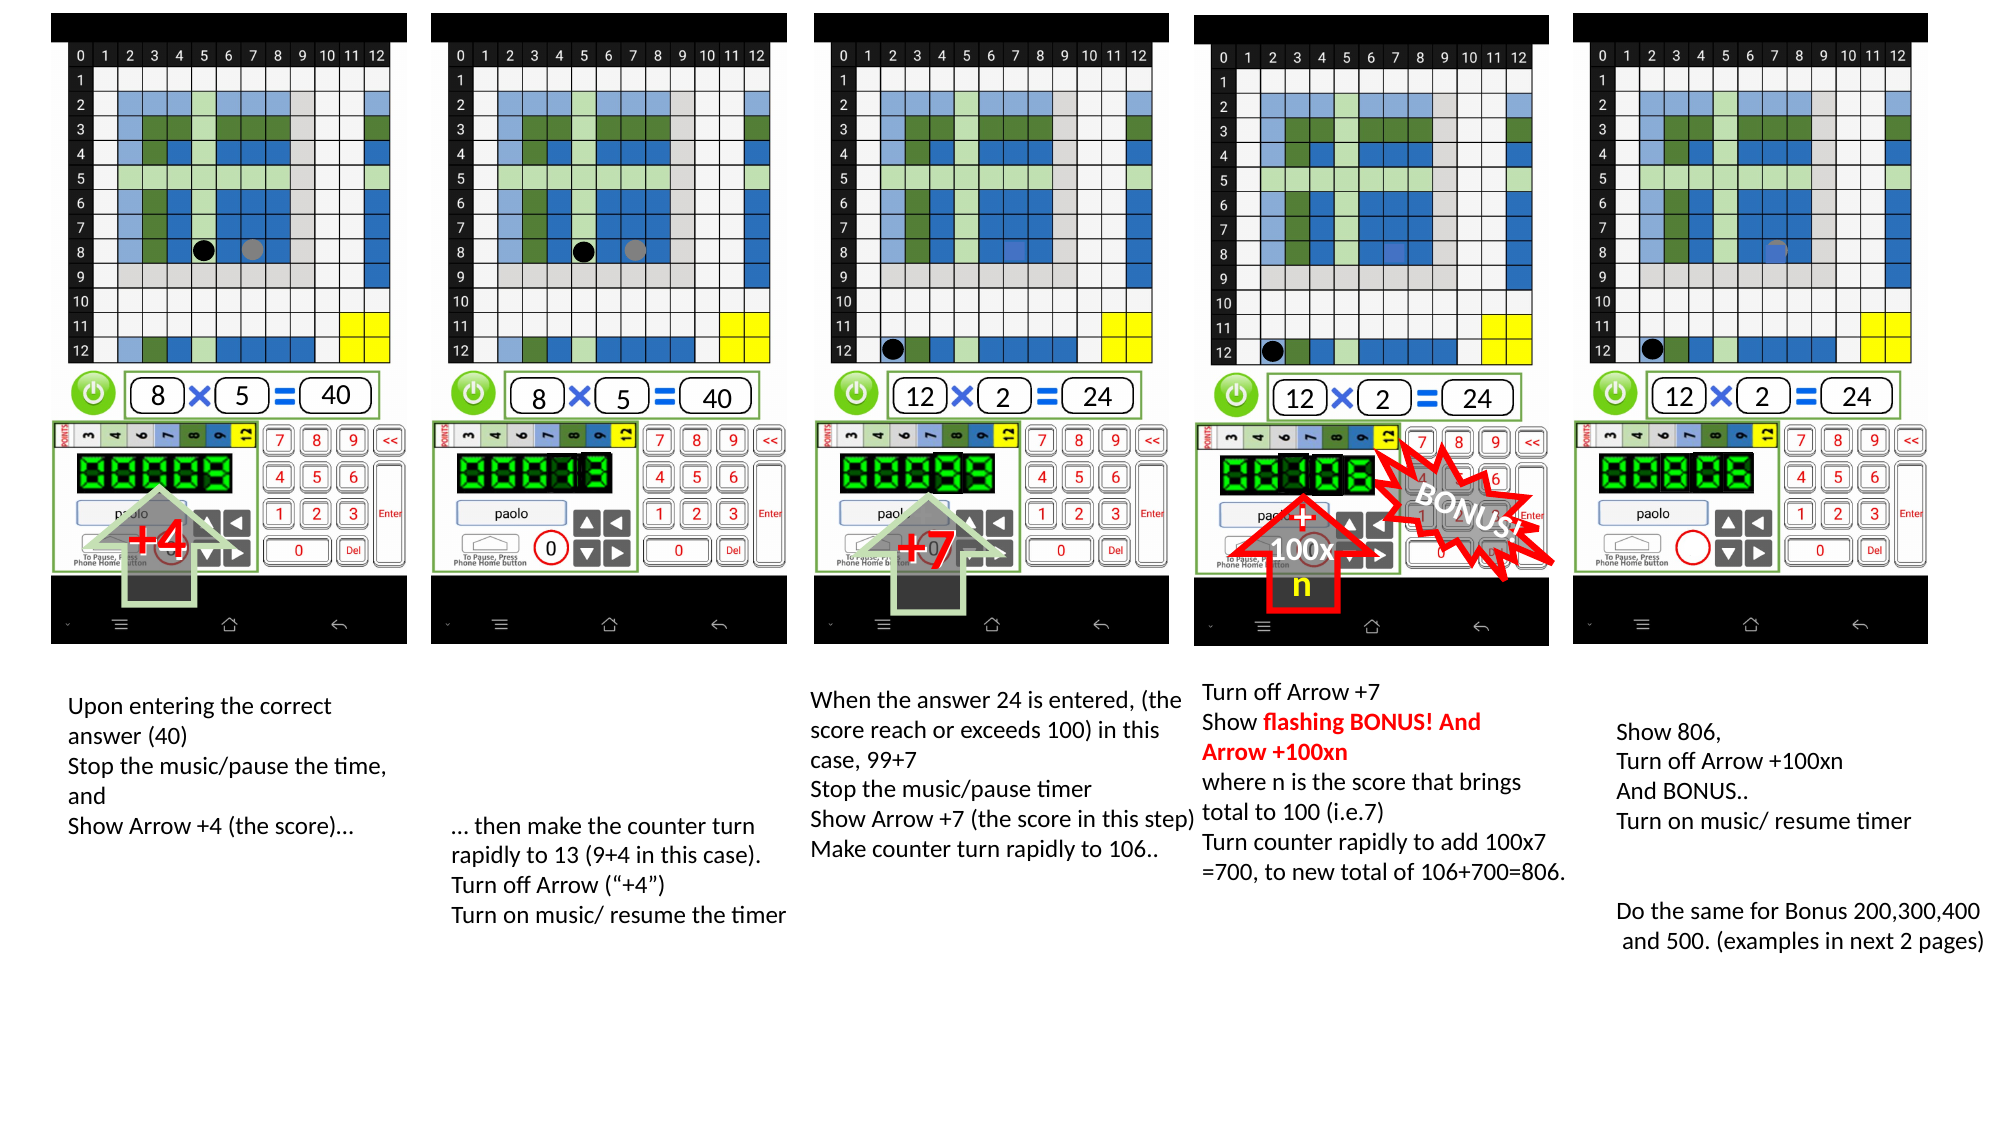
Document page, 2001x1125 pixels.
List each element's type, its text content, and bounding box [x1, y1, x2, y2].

text_box When the answer 24 is entered, (the score reach or exceeds 100) in this case, 99+7 Stop the music/pause timer Show Arrow +7 (the score in this step) Make counter turn rapidly to 106.. [795, 675, 1187, 871]
text_box Show 806, Turn off Arrow +100xn And BONUS.. Turn on music/ resume timer Do the same for Bonus 200,300,400 and 500. (examples in next 2 pages) [1601, 707, 2000, 992]
text_box Upon entering the correct answer (40) Stop the music/pause the time, and Show Arrow +4 (the score)… [53, 682, 409, 847]
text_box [1194, 15, 1564, 646]
text_box … then make the counter turn rapidly to 13 (9+4 in this case). Turn off Arrow (“+4”) Turn on music/ resume the timer [436, 801, 803, 937]
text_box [431, 13, 787, 644]
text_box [1573, 13, 1928, 644]
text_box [814, 13, 1169, 644]
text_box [51, 13, 407, 644]
text_box Turn off Arrow +7 Show flashing BONUS! And Arrow +100xn where n is the score that brings total to 100 (i.e.7) Turn counter rapidly to add 100x7 =700, to new total of 106+700=806. [1187, 668, 1582, 893]
